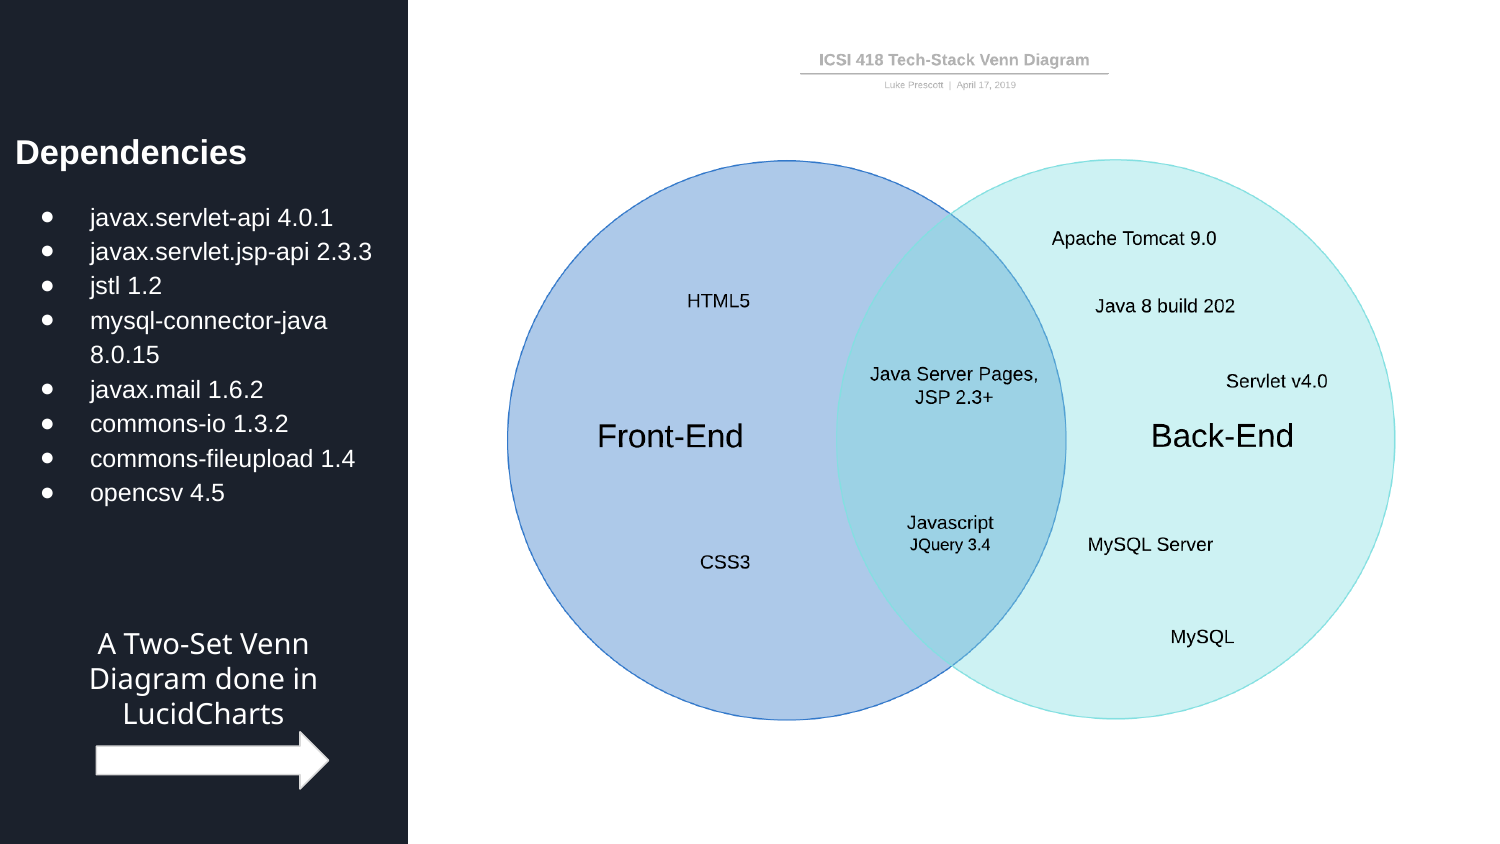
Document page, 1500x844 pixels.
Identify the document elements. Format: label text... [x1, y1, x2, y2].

text_box [96, 731, 329, 789]
picture [407, 0, 1500, 844]
text_box Dependencies javax.servlet-api 4.0.1 javax.servlet.jsp-api 2.3.3 jstl 1.2 mysql-connector-java 8.0.15 javax.mail 1.6.2 commons-io 1.3.2 commons-fileupload 1.4 opencsv 4.5 [0, 0, 405, 597]
text_box A Two-Set Venn Diagram done in LucidCharts [46, 610, 361, 807]
